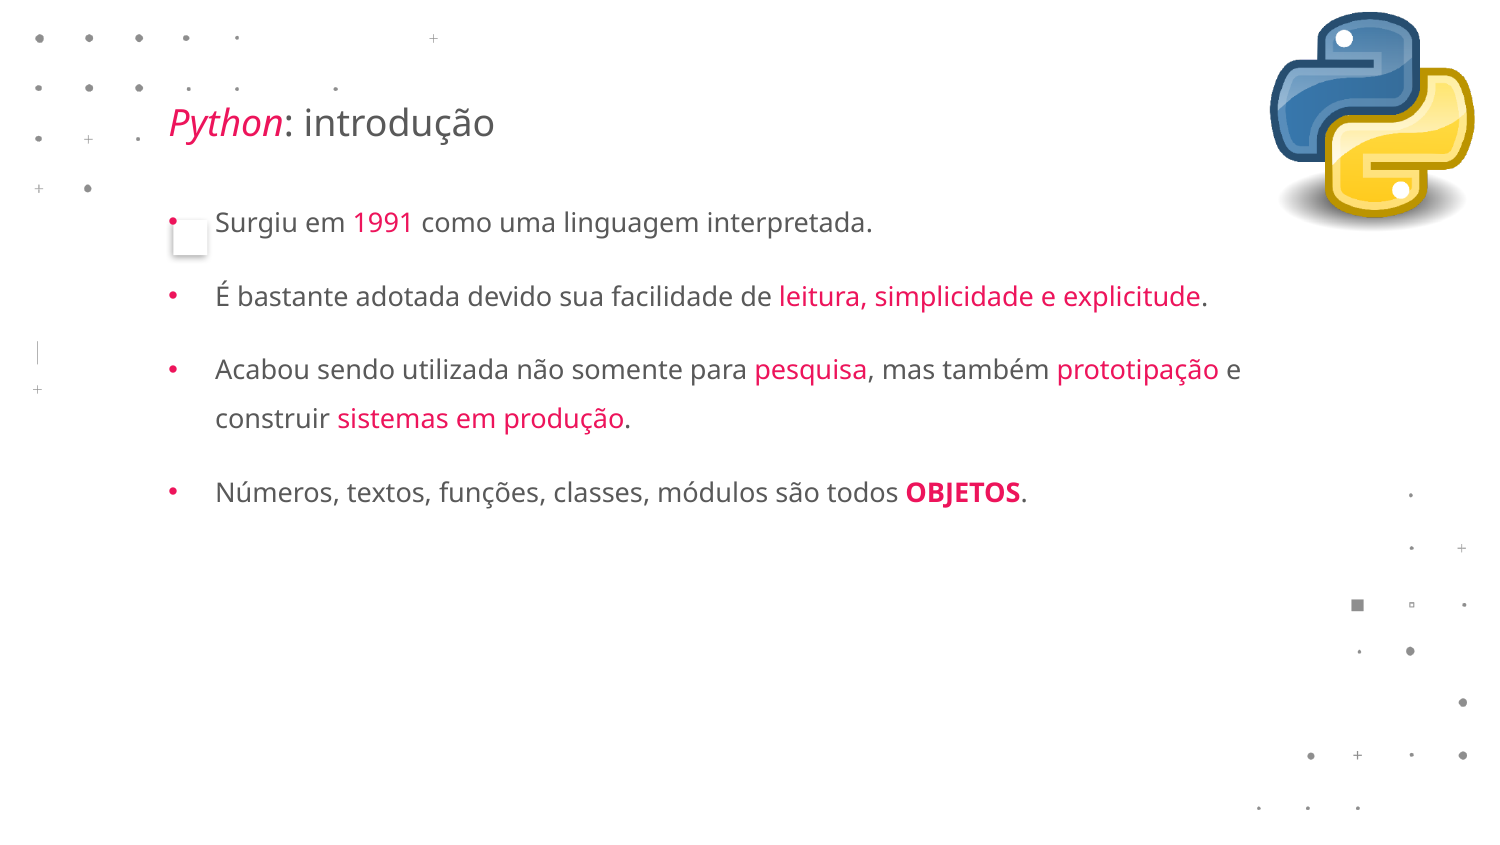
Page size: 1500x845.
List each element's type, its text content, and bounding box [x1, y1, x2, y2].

text_box Python: introdução [153, 91, 867, 151]
text_box Surgiu em 1991 como uma linguagem interpretada. É bastante adotada devido sua facilidade de leitura, simplicidade e explicitude. Acabou sendo utilizada não somente para pesquisa, mas também prototipação e construir sistemas em produção. Números, textos, funções, classes, módulos são todos OBJETOS. [153, 181, 1347, 515]
picture [33, 5, 1488, 810]
